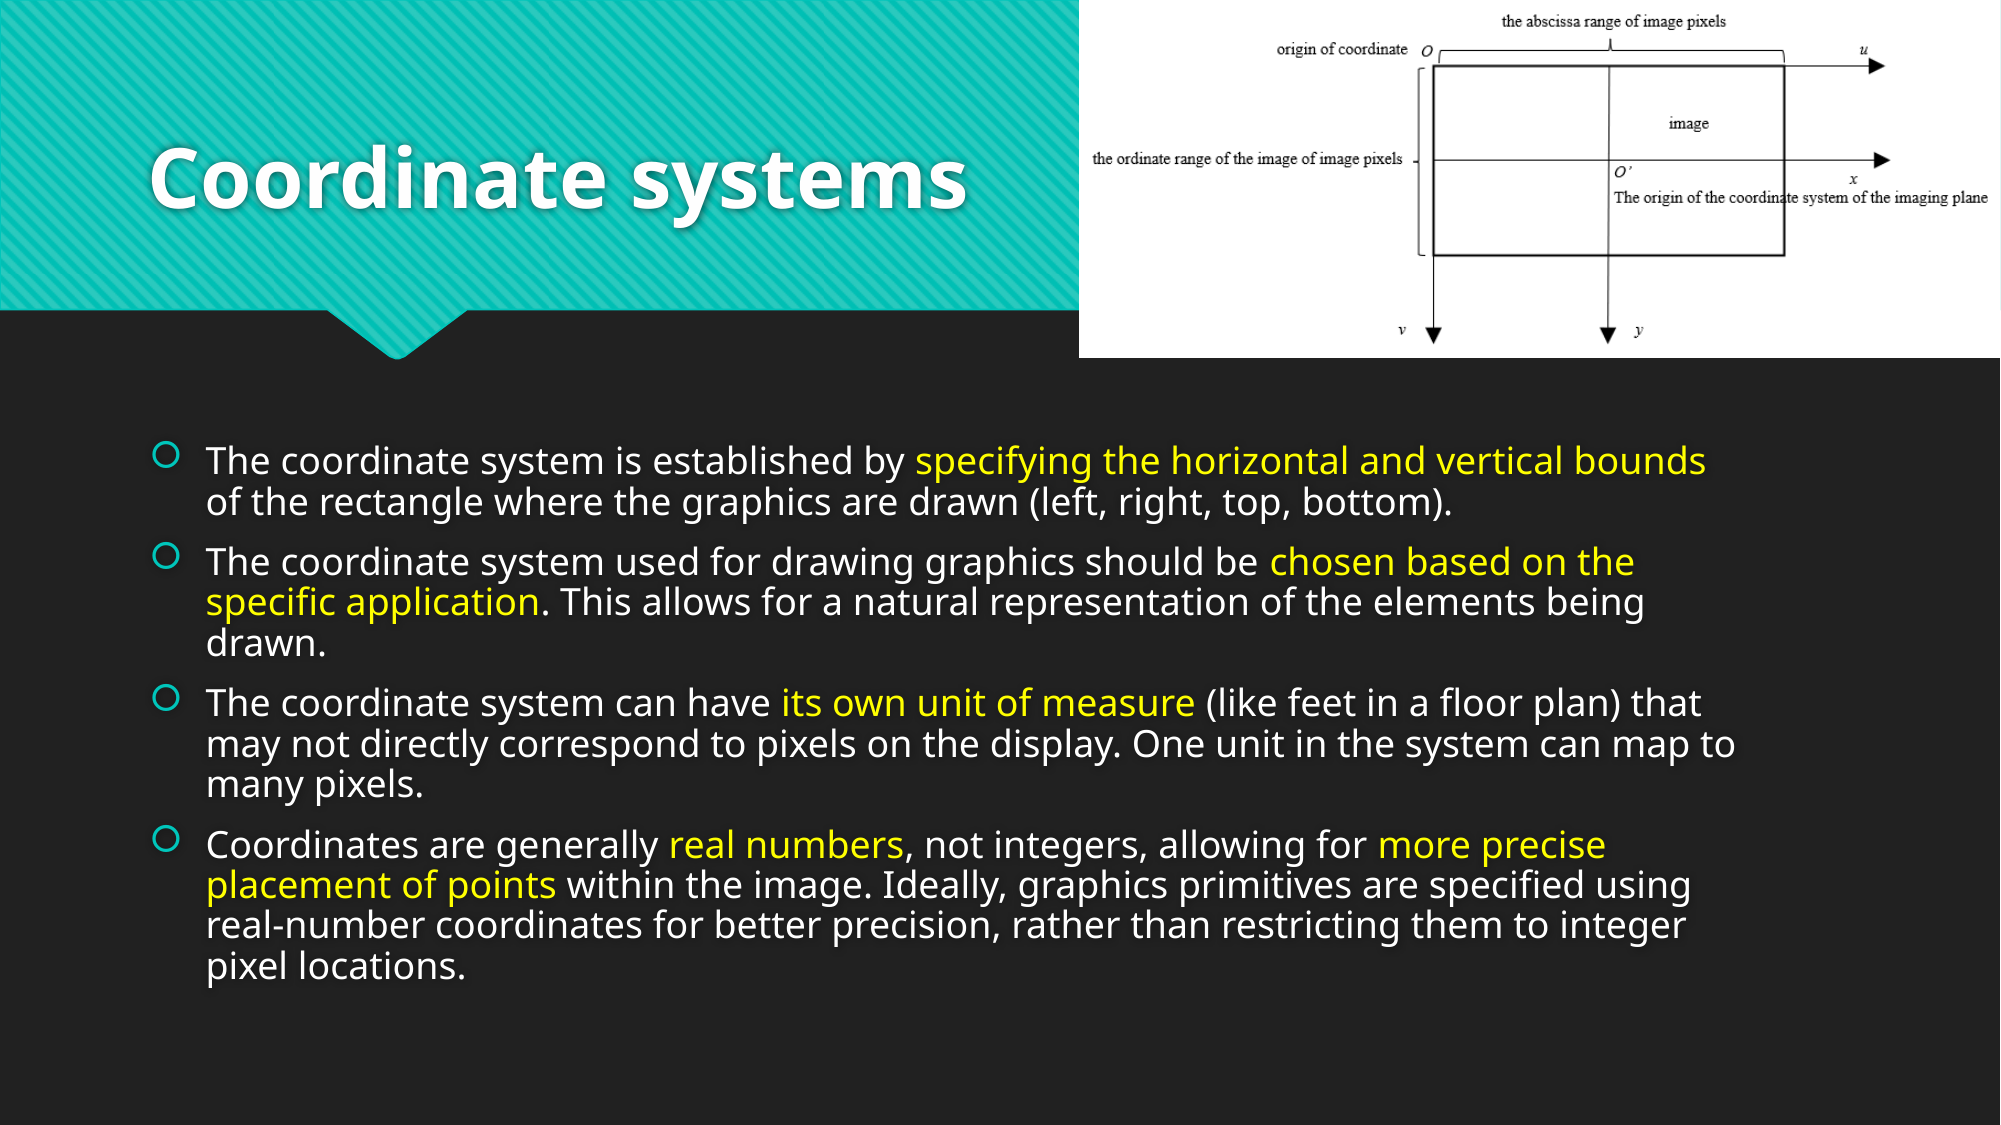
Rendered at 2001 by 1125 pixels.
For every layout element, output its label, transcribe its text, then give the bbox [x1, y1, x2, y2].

title Coordinate systems [132, 73, 1078, 233]
list The coordinate system is established by specifying the horizontal and vertical bounds of the rectangle where the graphics are drawn (left, right, top, bottom). The coordinate system used for drawing graphics should be chosen based on the specific application. This allows for a natural representation of the elements being drawn. The coordinate system can have its own unit of measure (like feet in a floor plan) that may not directly correspond to pixels on the display. One unit in the system can map to many pixels. Coordinates are generally real numbers, not integers, allowing for more precise placement of points within the image. Ideally, graphics primitives are specified using real-number coordinates for better precision, rather than restricting them to integer pixel locations. [134, 395, 1764, 1034]
picture [1078, 0, 2000, 358]
